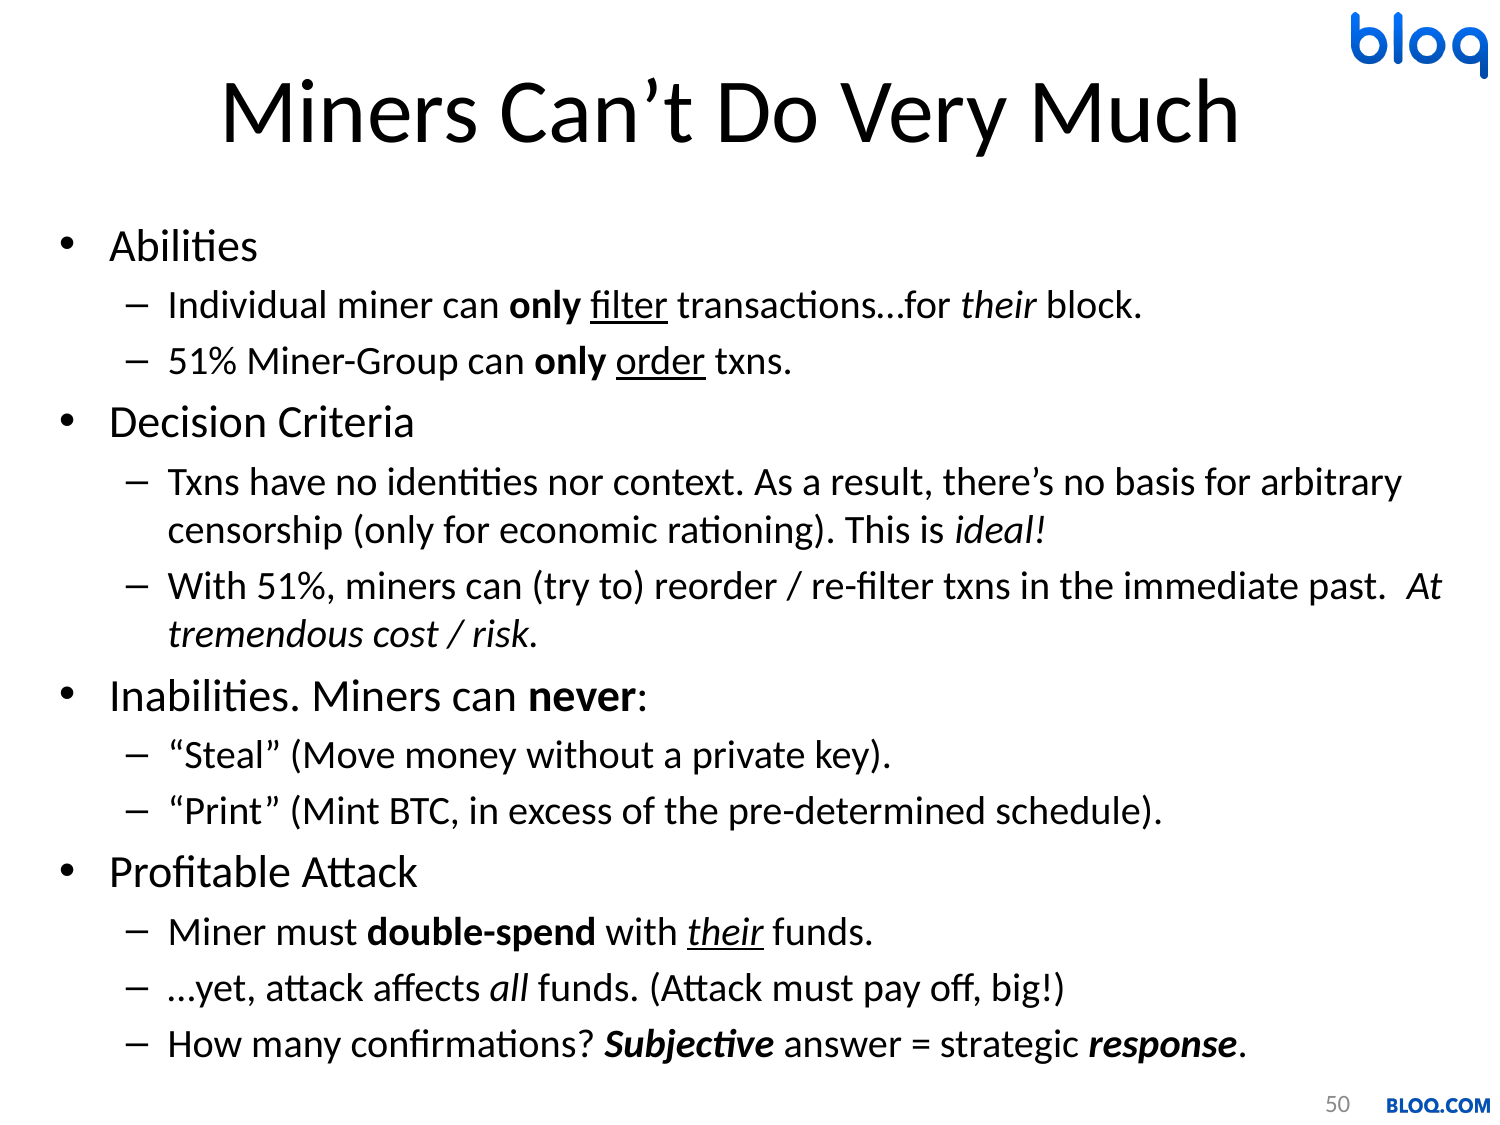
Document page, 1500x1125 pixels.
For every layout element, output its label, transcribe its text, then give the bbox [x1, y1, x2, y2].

title Miners Can’t Do Very Much [56, 12, 1407, 200]
text_box Abilities Individual miner can only filter transactions…for their block. 51% Miner-Group can only order txns. Decision Criteria Txns have no identities nor context. As a result, there’s no basis for arbitrary censorship (only for economic rationing). This is ideal! With 51%, miners can (try to) reorder / re-filter txns in the immediate past. At tremendous cost / risk. Inabilities. Miners can never: “Steal” (Move money without a private key). “Print” (Mint BTC, in excess of the pre-determined schedule). Profitable Attack Miner must double-spend with their funds. …yet, attack affects all funds. (Attack must pay off, big!) How many confirmations? Subjective answer = strategic response. [44, 207, 1463, 1075]
slide_number 50 [1015, 1075, 1366, 1125]
picture [1387, 1098, 1490, 1113]
picture [1407, 12, 1488, 79]
